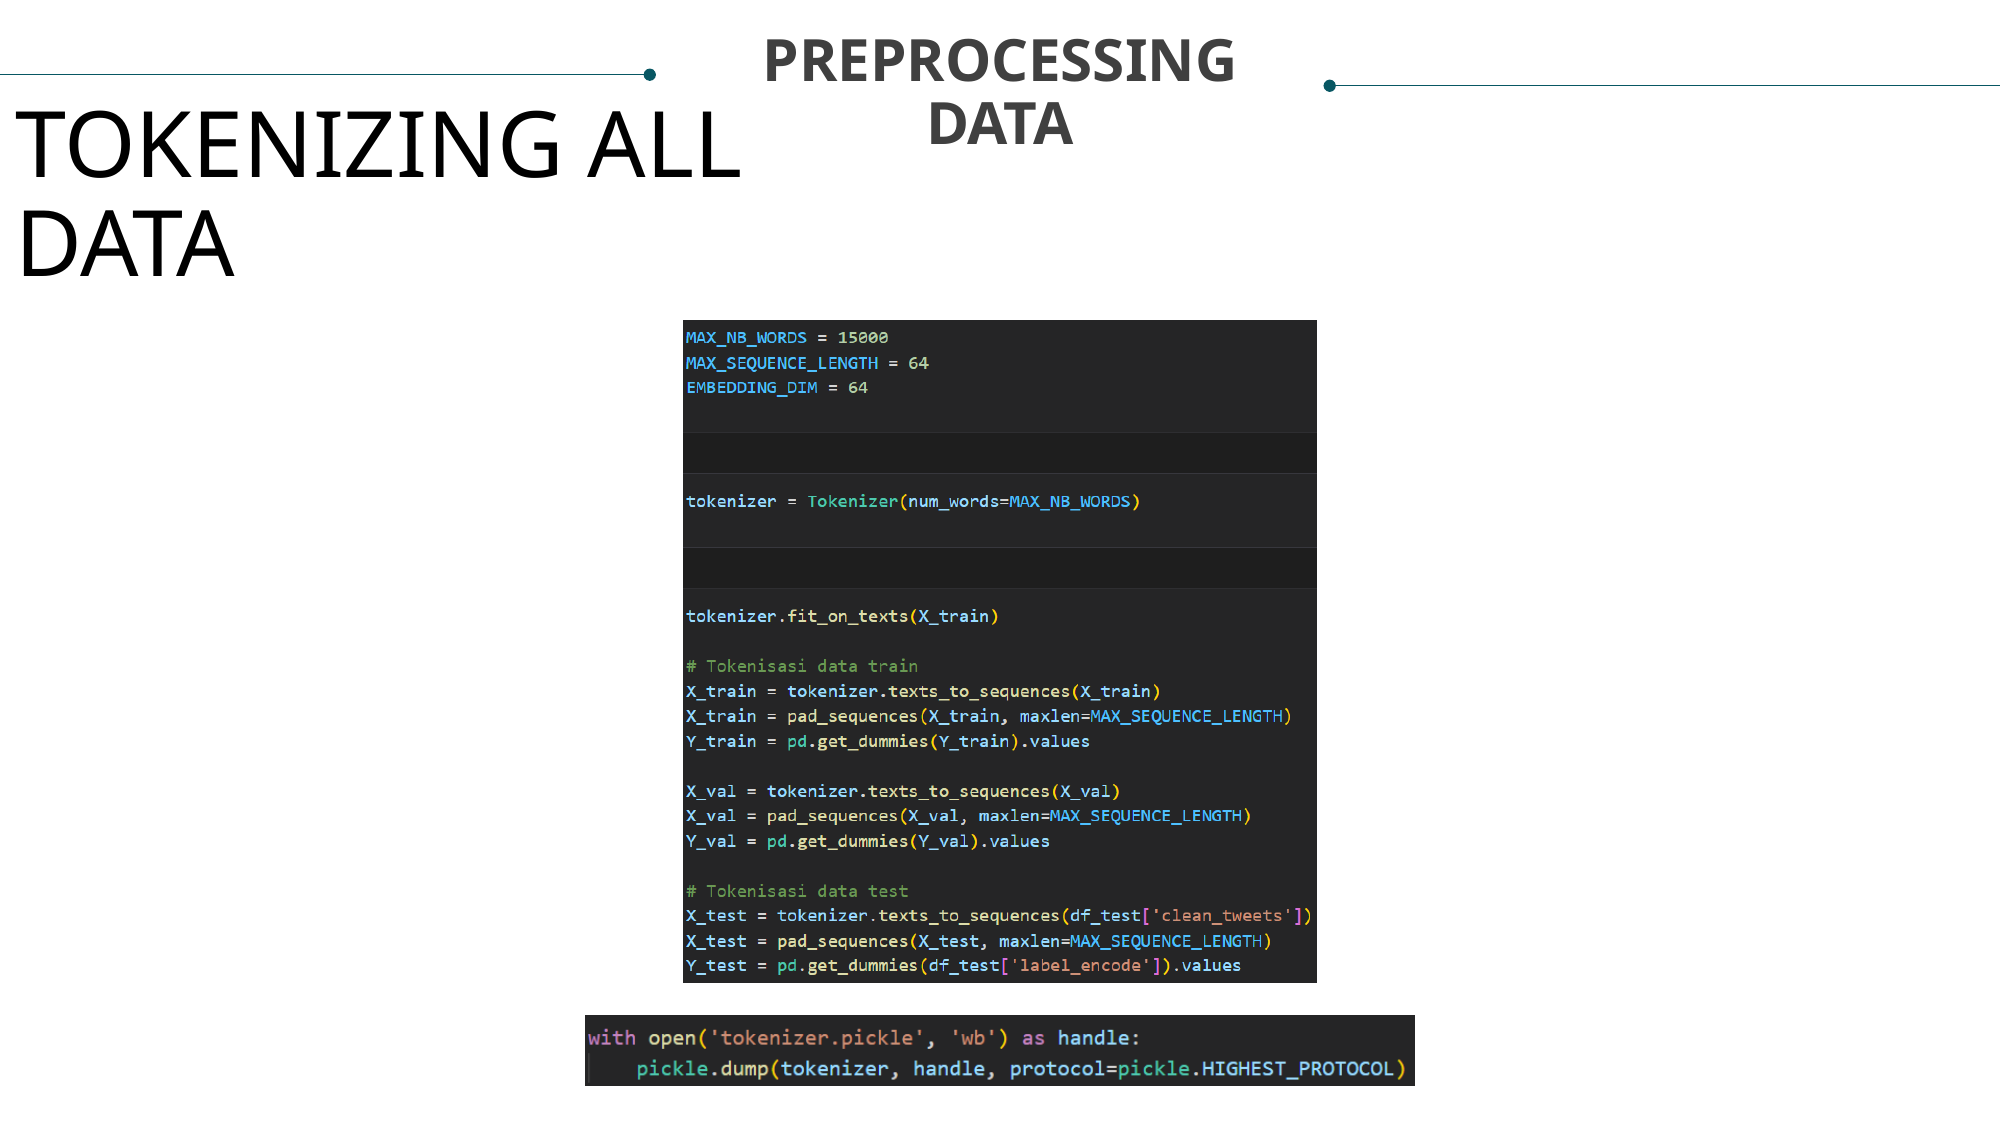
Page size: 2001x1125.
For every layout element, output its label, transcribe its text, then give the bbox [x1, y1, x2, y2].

picture [683, 320, 1317, 983]
text_box PREPROCESSING DATA [37, 31, 1963, 221]
title TOKENIZING ALL DATA [0, 88, 1725, 307]
picture [585, 1015, 1415, 1086]
